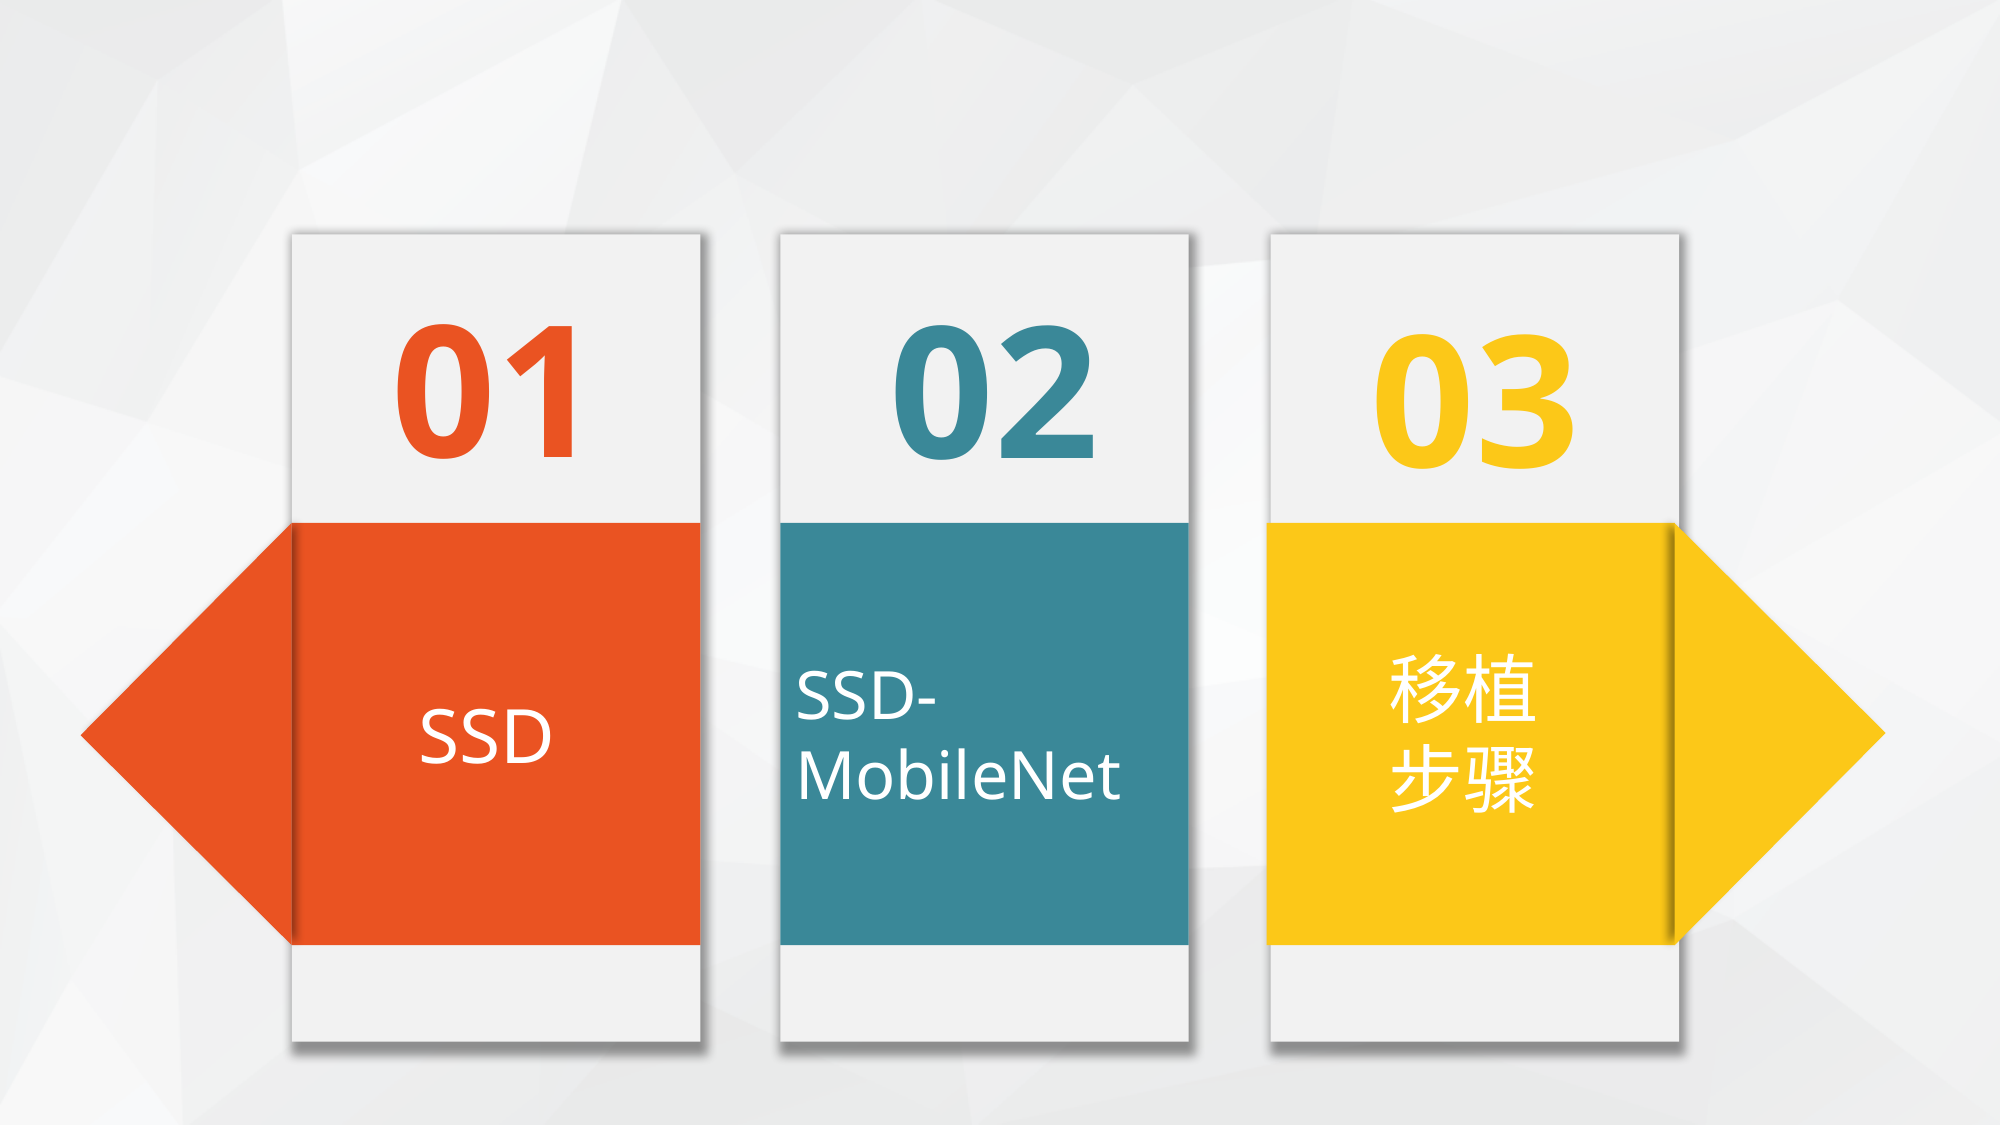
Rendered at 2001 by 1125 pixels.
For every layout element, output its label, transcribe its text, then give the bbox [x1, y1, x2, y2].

text_box 01 [331, 266, 661, 502]
text_box SSD-MobileNet [780, 645, 1157, 821]
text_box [1266, 522, 1824, 946]
text_box [291, 946, 701, 1043]
text_box [1270, 233, 1680, 522]
text_box 03 [1341, 276, 1608, 512]
text_box [291, 233, 701, 522]
text_box [779, 522, 1190, 946]
text_box [779, 946, 1190, 1043]
text_box [779, 233, 1190, 522]
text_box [142, 522, 701, 946]
picture [0, 0, 2000, 1125]
text_box 02 [846, 267, 1142, 503]
text_box [1270, 946, 1680, 1043]
